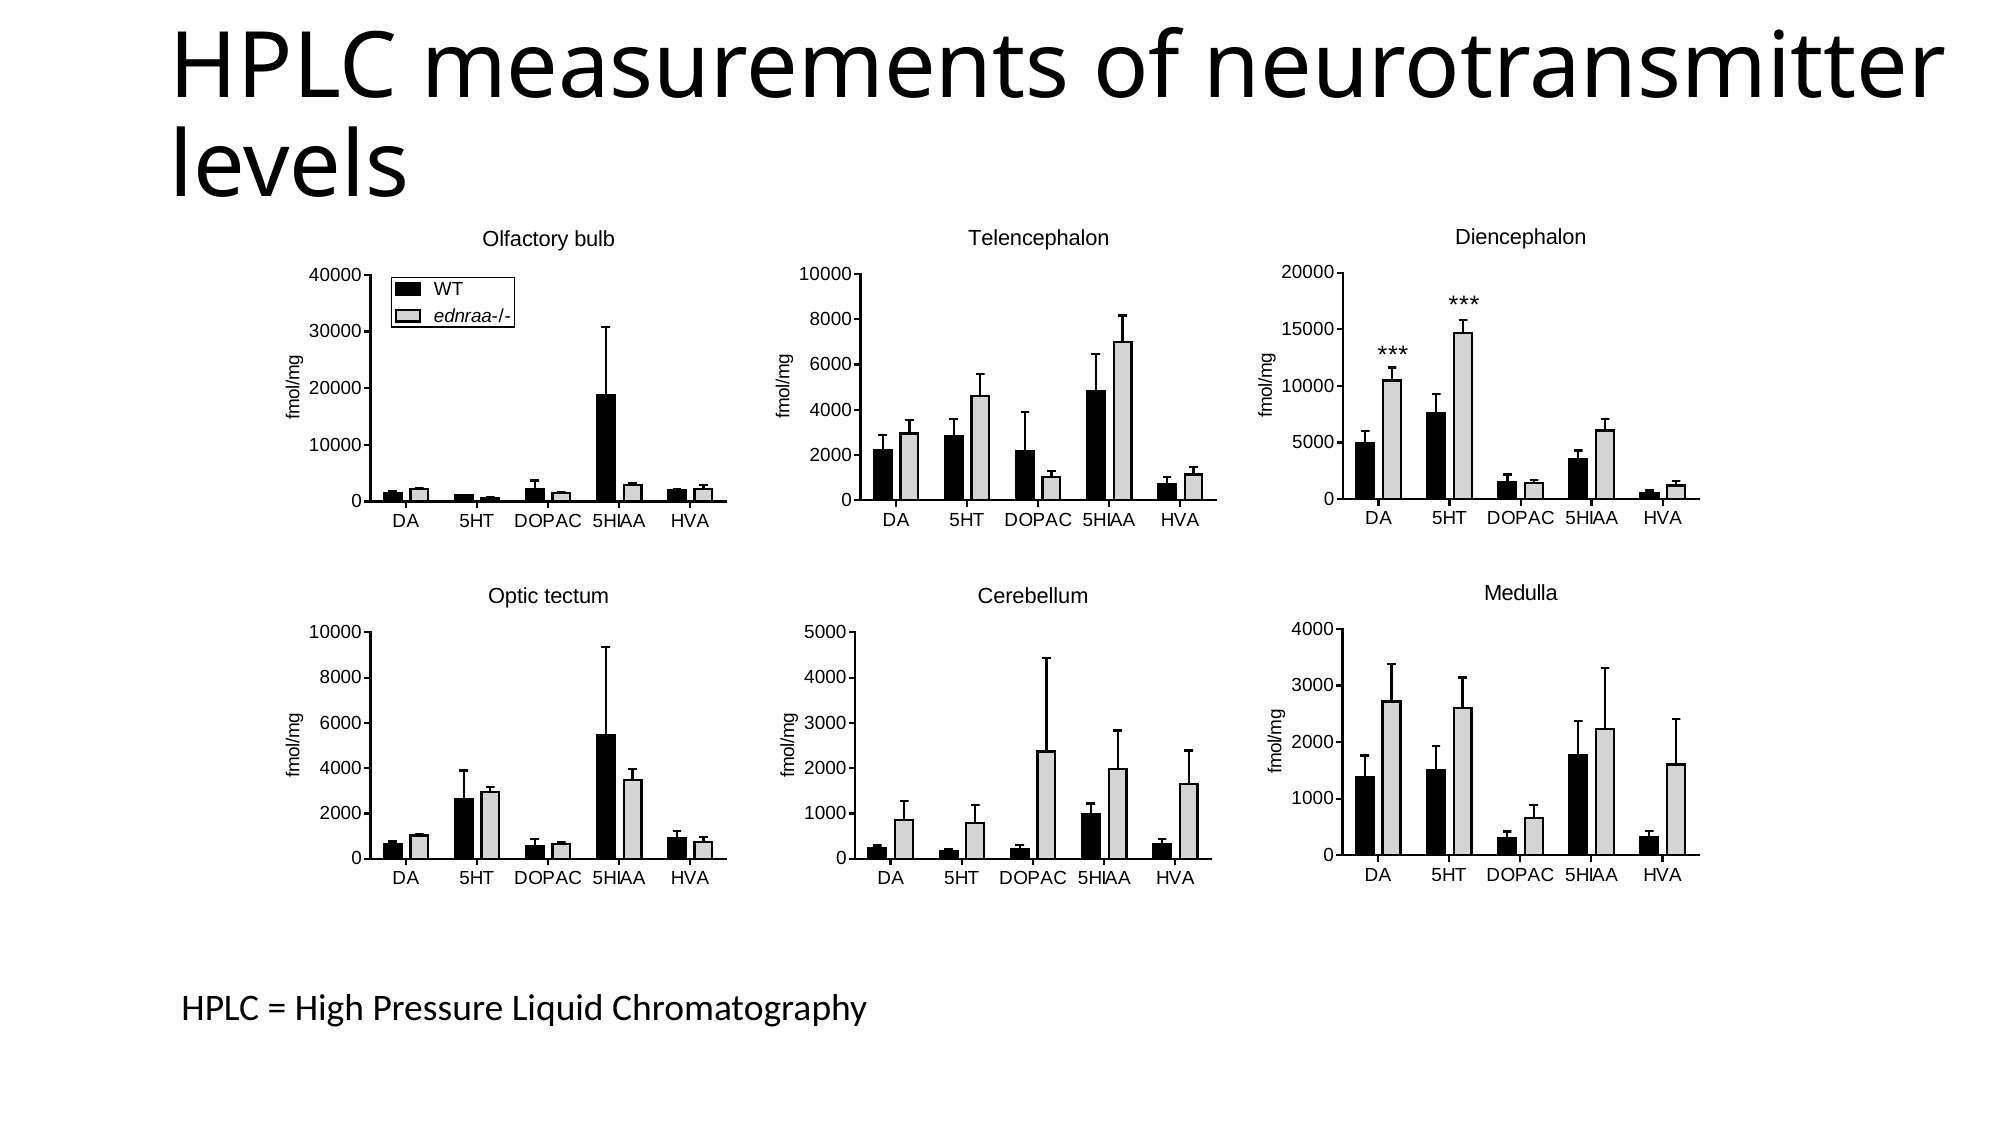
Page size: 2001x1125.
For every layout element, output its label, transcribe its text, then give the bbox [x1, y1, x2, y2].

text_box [266, 208, 1756, 907]
text_box HPLC = High Pressure Liquid Chromatography [166, 975, 883, 1036]
title HPLC measurements of neurotransmitter levels [154, 8, 1980, 227]
